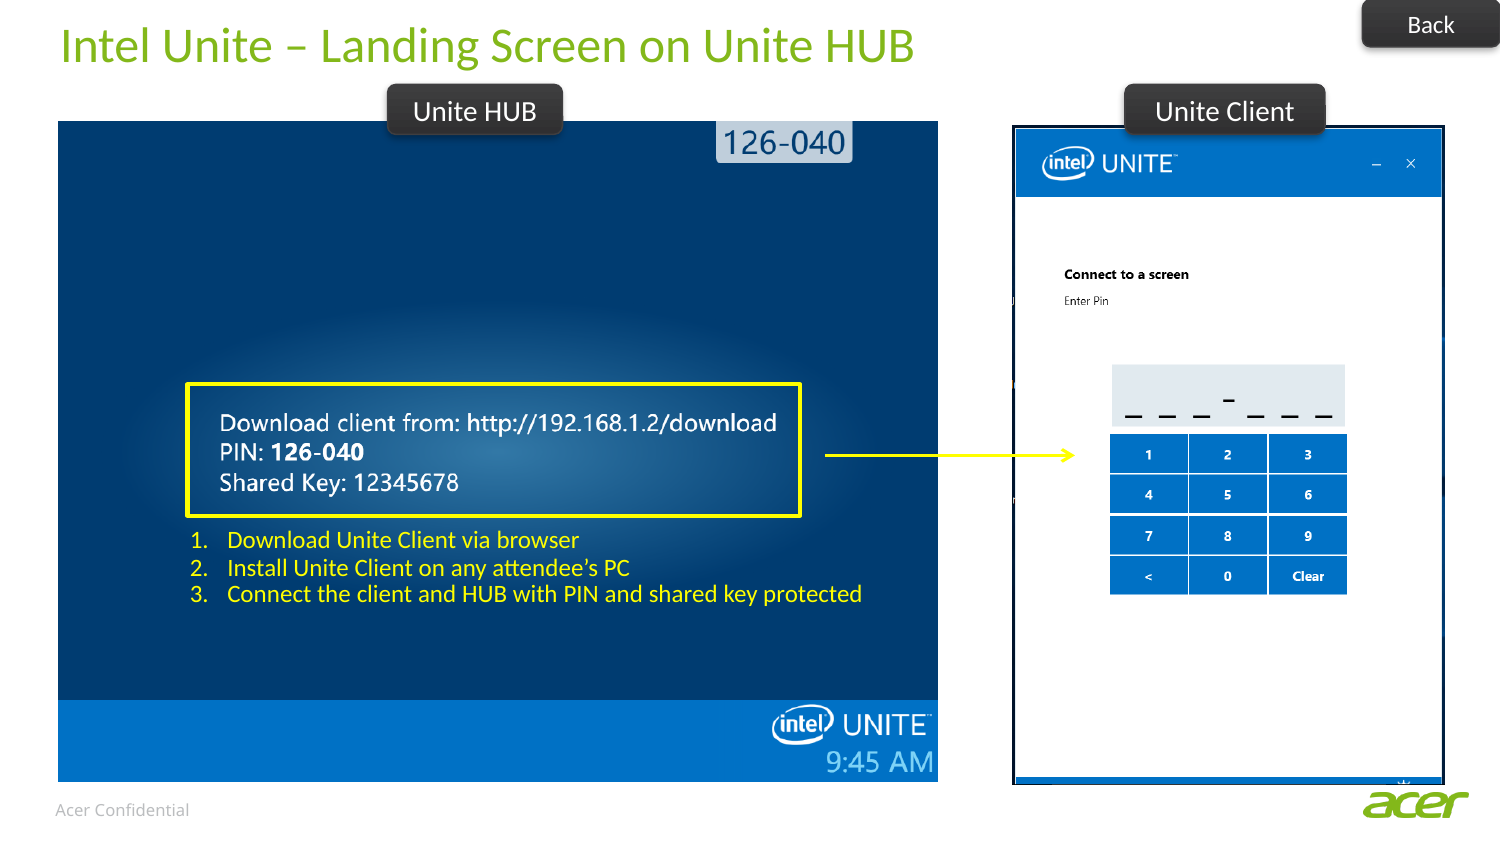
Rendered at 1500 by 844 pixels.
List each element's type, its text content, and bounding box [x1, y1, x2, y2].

picture [1012, 125, 1445, 786]
title Intel Unite – Landing Screen on Unite HUB [60, 21, 1441, 89]
text_box Back [1361, 0, 1500, 48]
picture [1363, 792, 1469, 818]
picture [58, 121, 938, 782]
text_box Unite Client [1124, 83, 1326, 124]
text_box Unite HUB [386, 83, 564, 120]
